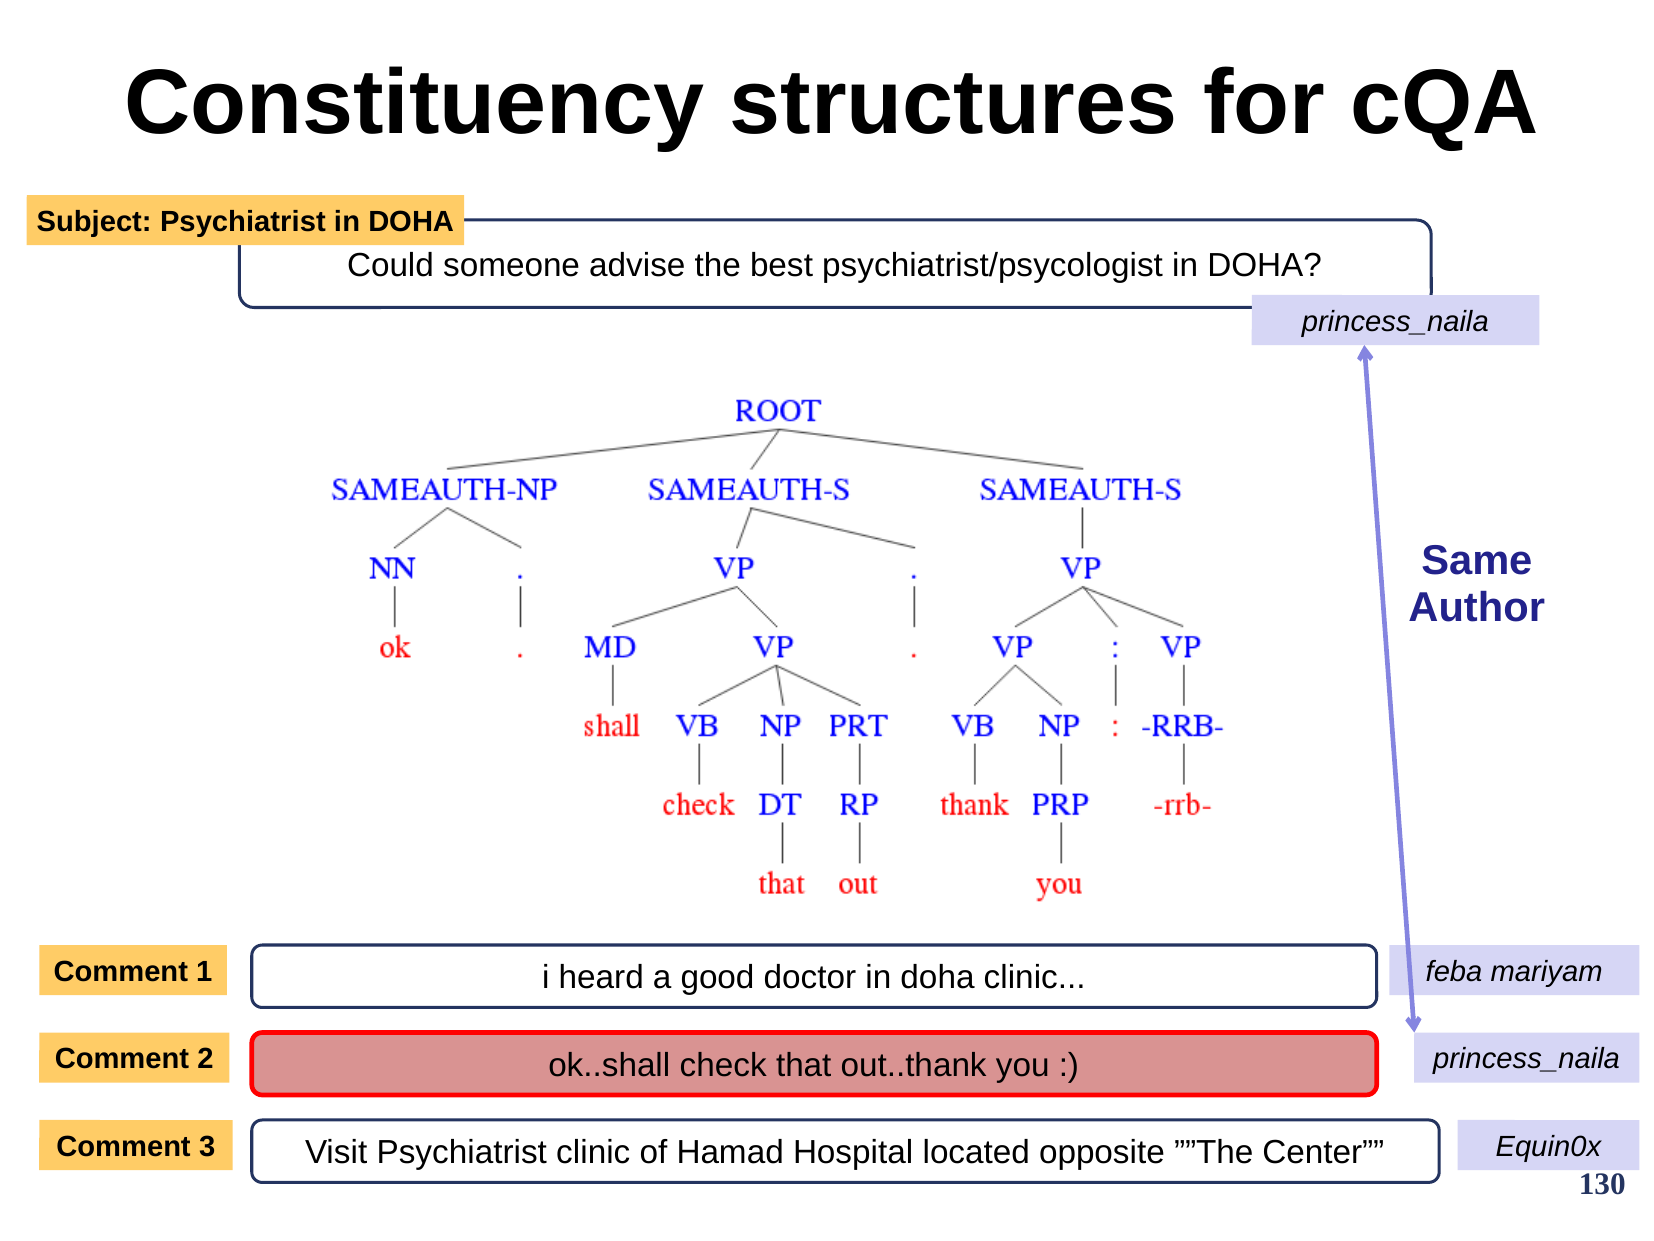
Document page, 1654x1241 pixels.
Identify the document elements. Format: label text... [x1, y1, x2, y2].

text_box Comment 3 [39, 1119, 233, 1171]
text_box princess_naila [1251, 294, 1540, 346]
text_box Could someone advise the best psychiatrist/psycologist in DOHA? [239, 219, 1432, 308]
picture [314, 382, 1244, 910]
text_box Equin0x [1457, 1119, 1640, 1171]
text_box Visit Psychiatrist clinic of Hamad Hospital located opposite ””The Center”” [251, 1119, 1440, 1183]
title Constituency structures for cQA [88, 56, 1577, 150]
text_box i heard a good doctor in doha clinic... [251, 945, 1359, 1008]
text_box Same Author [1418, 520, 1590, 646]
text_box ok..shall check that out..thank you :) [251, 1032, 1377, 1096]
text_box Comment 1 [39, 945, 227, 996]
text_box feba mariyam [1418, 945, 1640, 996]
text_box princess_naila [1414, 1032, 1640, 1083]
slide_number 130 [1494, 1171, 1627, 1200]
text_box Comment 2 [39, 1032, 230, 1083]
text_box Subject: Psychiatrist in DOHA [26, 195, 465, 246]
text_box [1364, 344, 1415, 1033]
